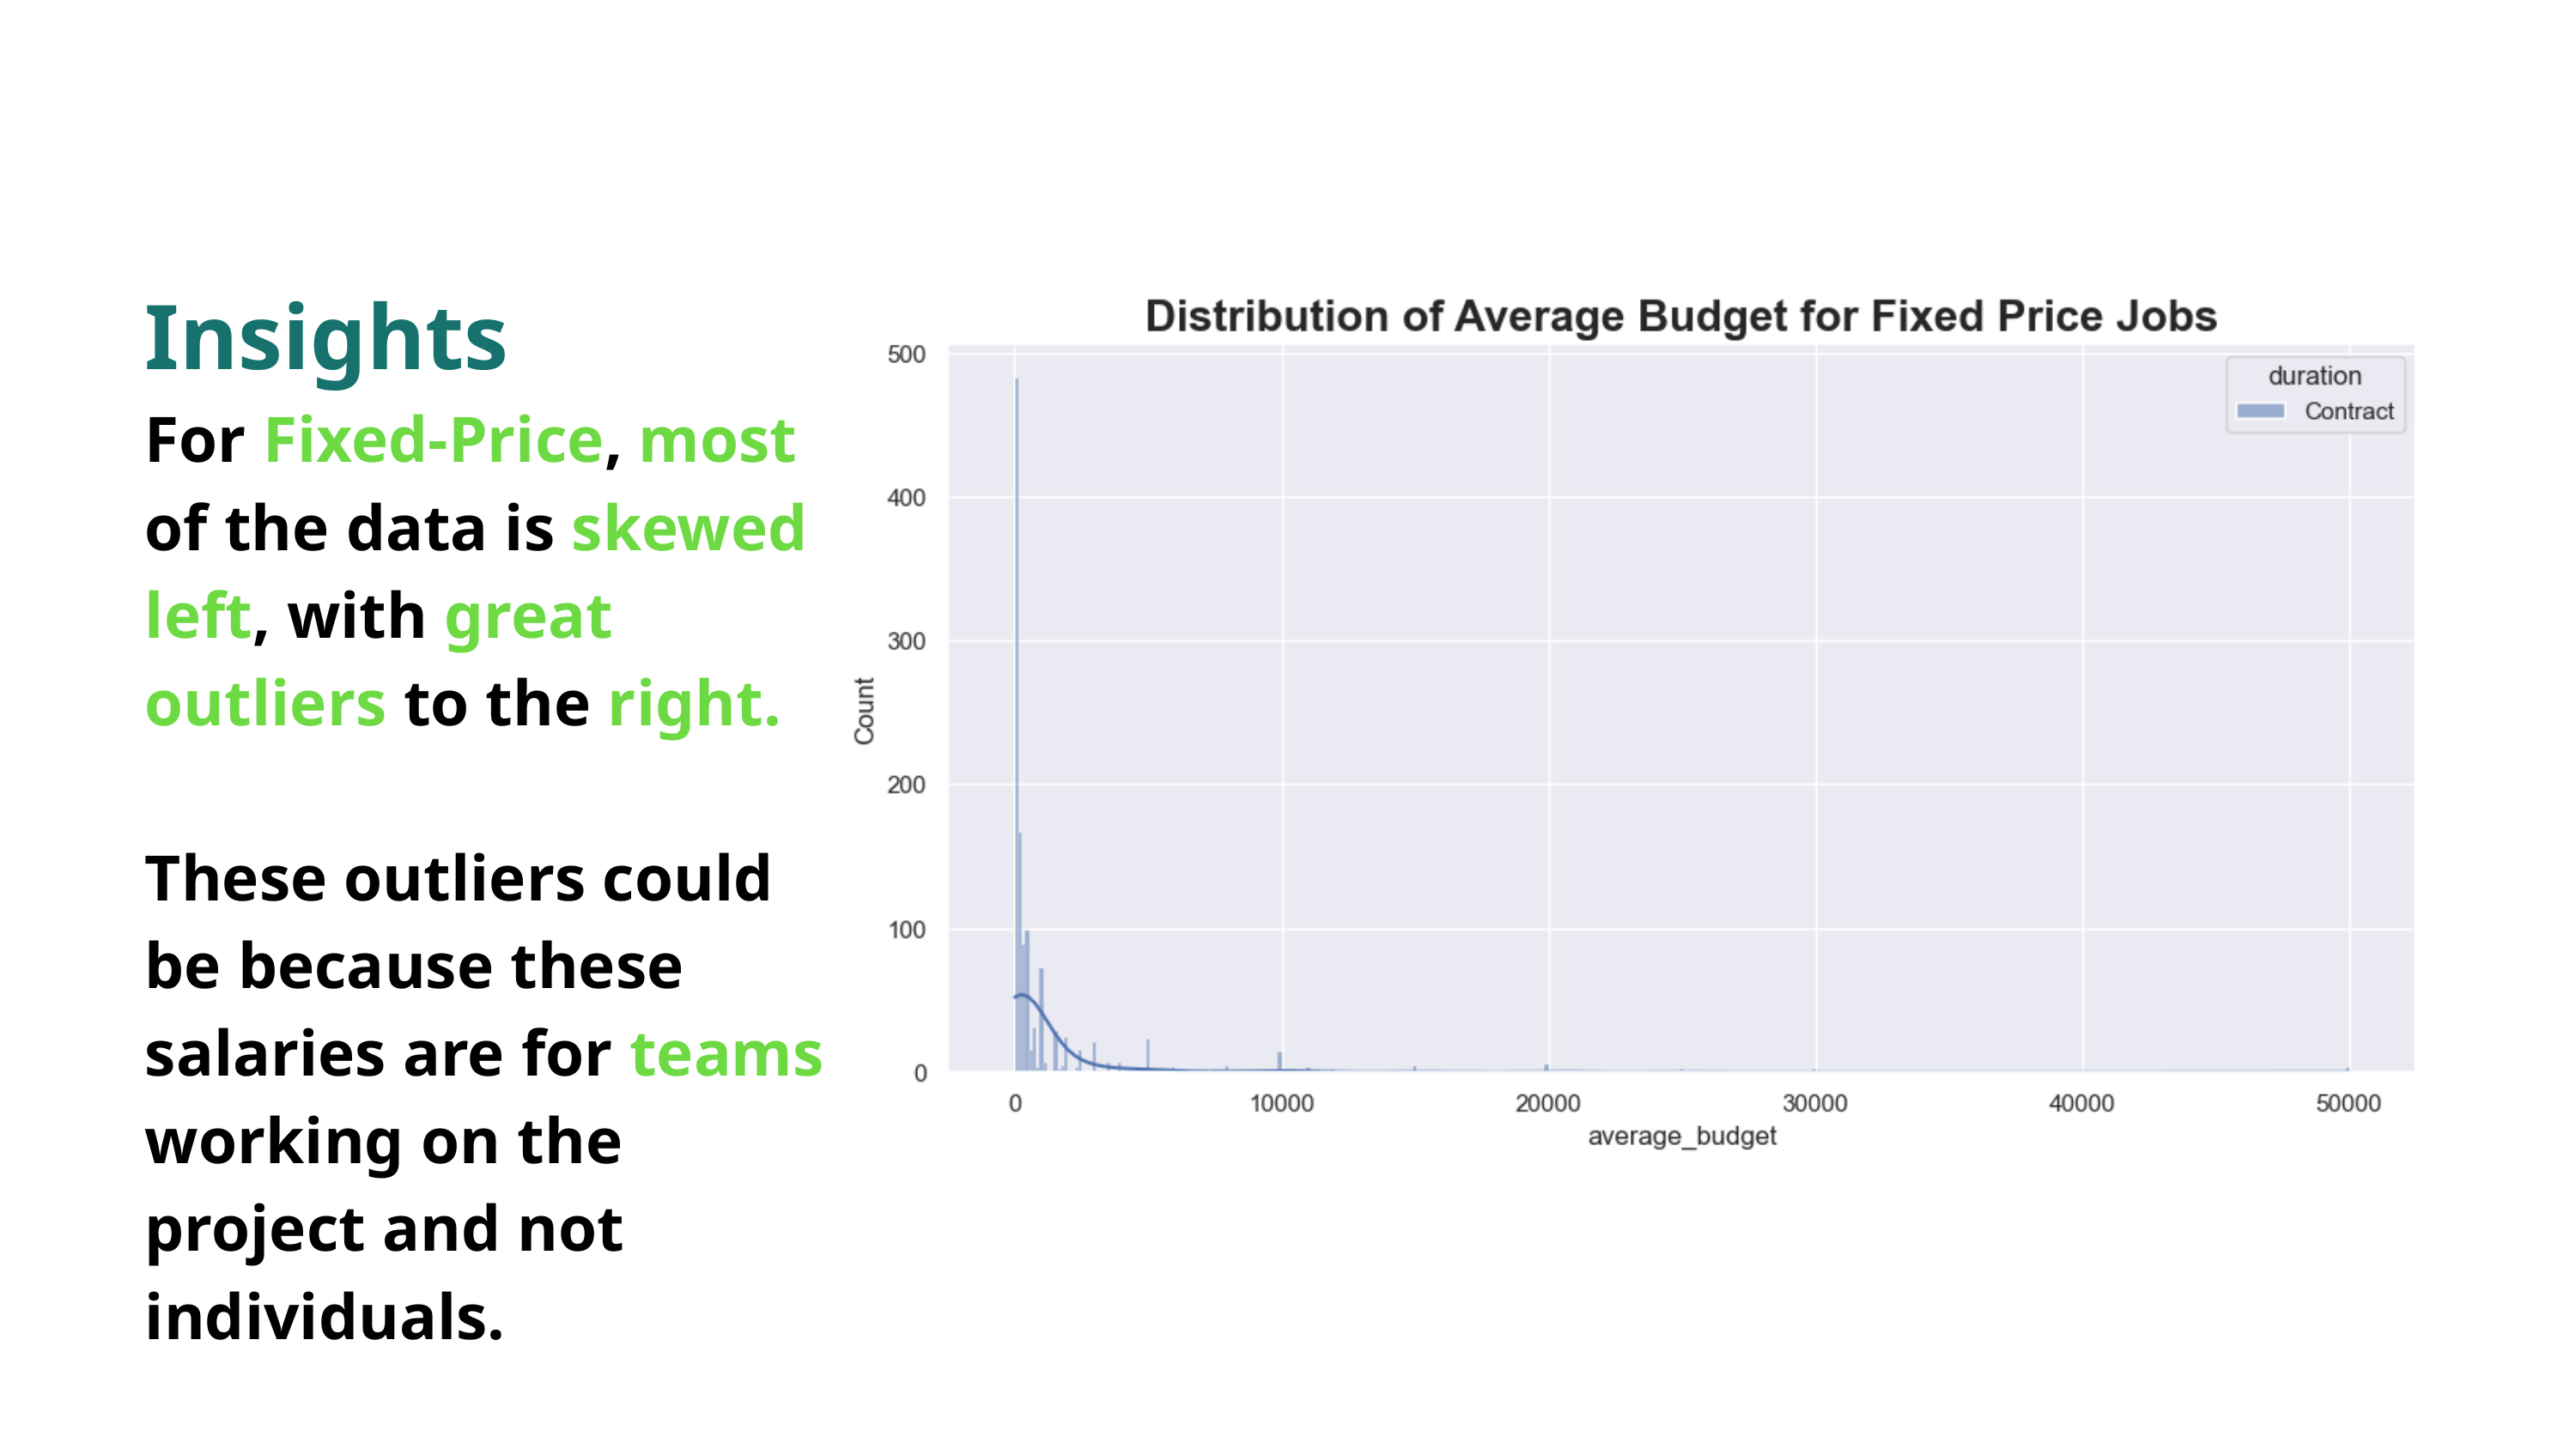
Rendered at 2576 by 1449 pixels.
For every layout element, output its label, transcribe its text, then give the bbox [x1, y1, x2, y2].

text_box [840, 284, 2432, 1164]
text_box Insights For Fixed-Price, most of the data is skewed left, with great outliers to the right. These outliers could be because these salaries are for teams working on the project and not individuals. [144, 262, 840, 1352]
